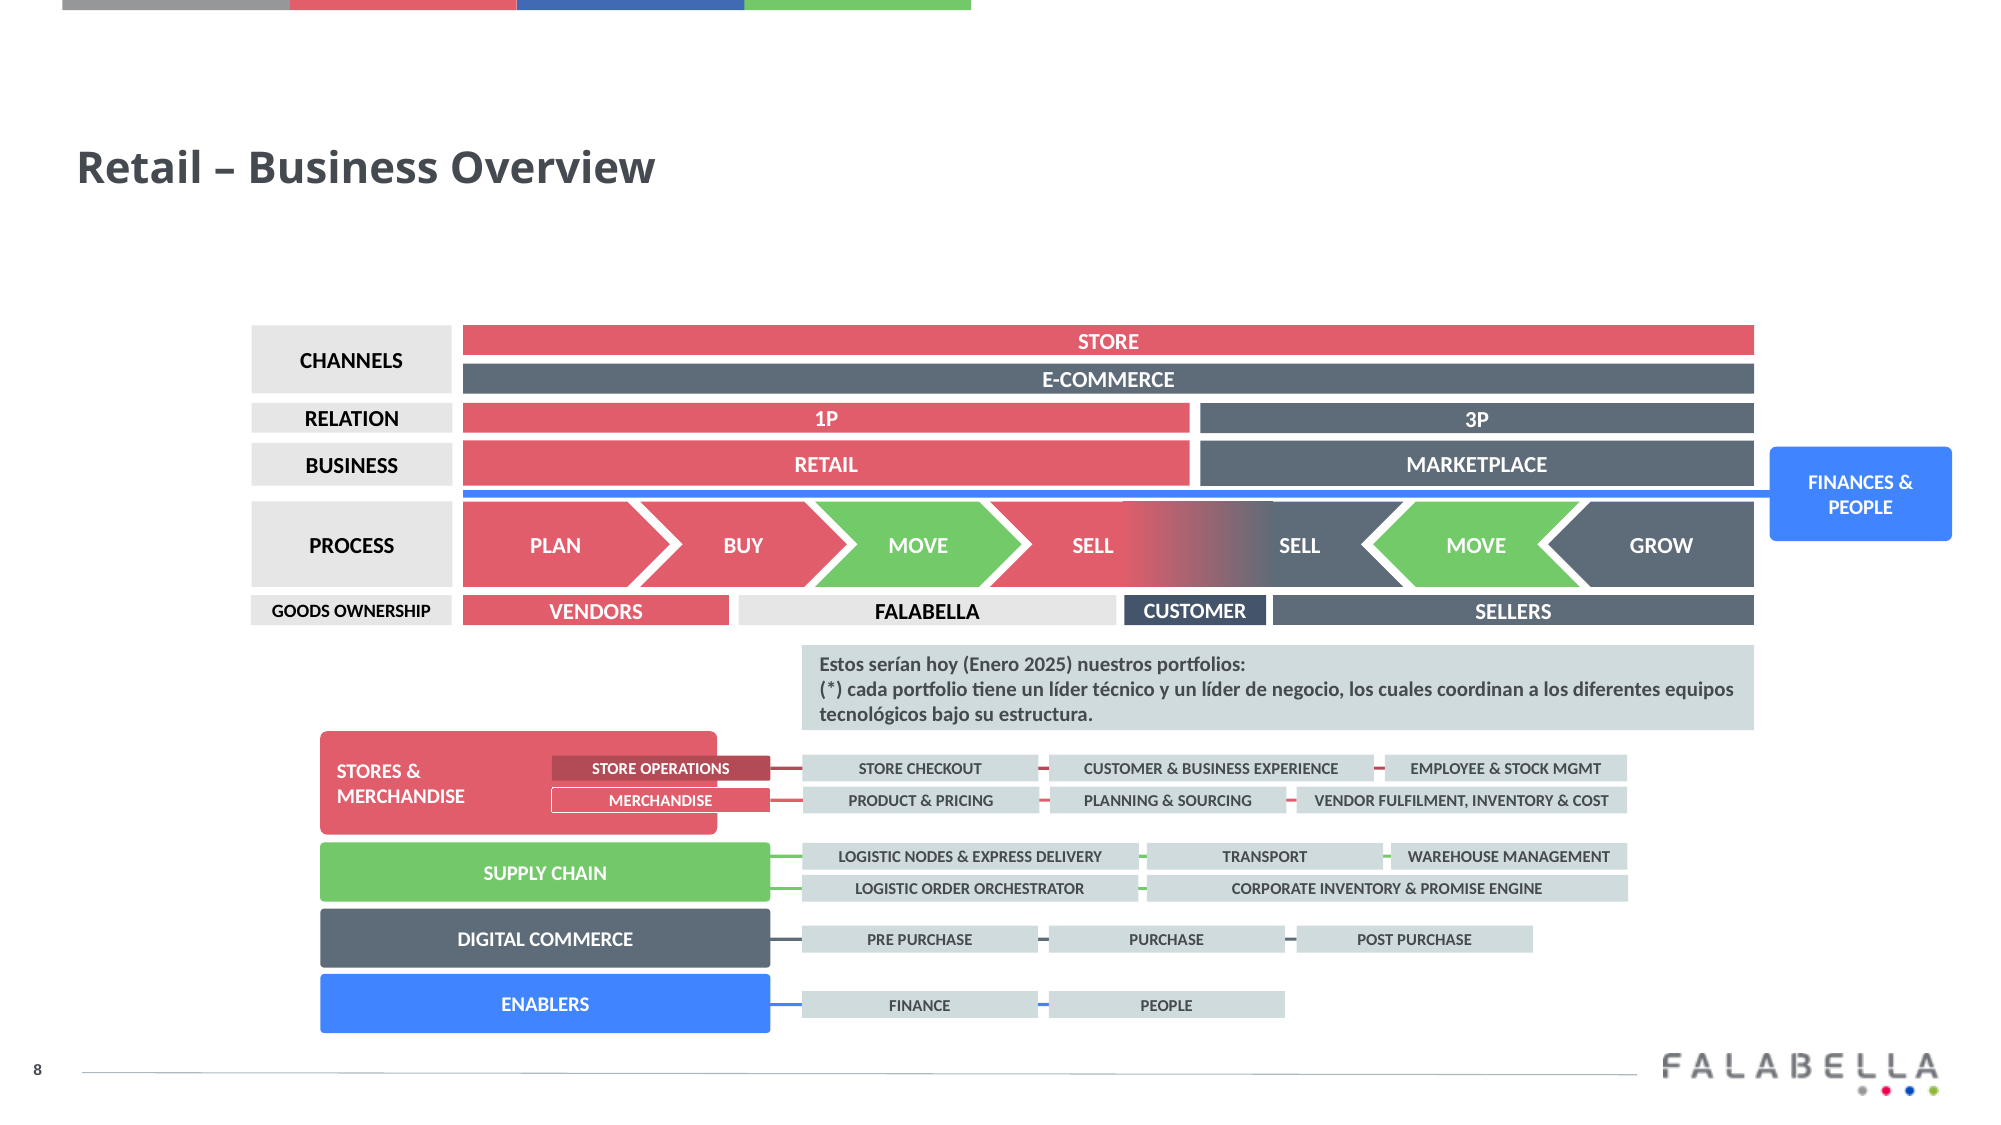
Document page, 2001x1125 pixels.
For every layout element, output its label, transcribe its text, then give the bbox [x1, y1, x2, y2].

text_box MARKETPLACE [1200, 440, 1754, 486]
text_box Estos serían hoy (Enero 2025) nuestros portfolios: (*) cada portfolio tiene un líder técnico y un líder de negocio, los cuales coordinan a los diferentes equipos tecnológicos bajo su estructura. [804, 646, 1755, 730]
text_box VENDOR FULFILMENT, INVENTORY & COST [1296, 786, 1628, 814]
text_box STORES & MERCHANDISE [320, 731, 718, 835]
text_box RELATION [251, 402, 453, 433]
text_box FALABELLA [738, 595, 1117, 626]
text_box PRODUCT & PRICING [803, 786, 1040, 799]
text_box STORE OPERATIONS [551, 755, 771, 781]
text_box SELLERS [1273, 595, 1754, 625]
text_box E-COMMERCE [463, 363, 1755, 394]
text_box PRE PURCHASE [801, 925, 1039, 938]
text_box CORPORATE INVENTORY & PROMISE ENGINE [1146, 874, 1629, 902]
picture [1663, 1053, 1939, 1096]
text_box SUPPLY CHAIN [320, 842, 771, 902]
text_box LOGISTIC ORDER ORCHESTRATOR [801, 889, 1139, 902]
list Retail – Business Overview [61, 91, 1940, 241]
text_box PEOPLE [1048, 991, 1285, 1018]
text_box PLAN [463, 501, 670, 587]
text_box GOODS OWNERSHIP [250, 595, 452, 626]
text_box TRANSPORT [1146, 857, 1384, 870]
text_box FINANCE [801, 991, 1038, 1003]
text_box BUY [640, 501, 847, 587]
text_box [463, 490, 1769, 498]
text_box PROCESS [251, 501, 453, 587]
text_box SELL [1273, 501, 1404, 587]
text_box PLANNING & SOURCING [1050, 801, 1287, 814]
text_box PLANNING & SOURCING [1050, 786, 1287, 799]
text_box LOGISTIC NODES & EXPRESS DELIVERY [802, 842, 1139, 855]
text_box 1P [463, 402, 1190, 433]
text_box [1122, 501, 1273, 587]
text_box BUSINESS [251, 442, 453, 486]
text_box PRODUCT & PRICING [803, 801, 1040, 814]
text_box POST PURCHASE [1296, 925, 1533, 953]
text_box TRANSPORT [1146, 842, 1384, 855]
text_box STORE CHECKOUT [802, 754, 1039, 767]
text_box MOVE [815, 501, 1022, 587]
text_box STORE [463, 325, 1755, 355]
text_box LOGISTIC ORDER ORCHESTRATOR [801, 874, 1139, 887]
text_box CHANNELS [251, 325, 452, 394]
text_box WAREHOUSE MANAGEMENT [1391, 842, 1628, 870]
text_box LOGISTIC NODES & EXPRESS DELIVERY [802, 857, 1139, 870]
text_box MOVE [1373, 501, 1580, 587]
text_box ENABLERS [320, 973, 771, 1034]
text_box PURCHASE [1048, 940, 1285, 953]
text_box SELL [989, 501, 1122, 587]
text_box PRE PURCHASE [801, 940, 1039, 953]
text_box CUSTOMER & BUSINESS EXPERIENCE [1049, 769, 1374, 782]
text_box EMPLOYEE & STOCK MGMT [1384, 754, 1628, 782]
text_box 3P [1200, 403, 1754, 434]
text_box RETAIL [463, 440, 1190, 486]
text_box FINANCES & PEOPLE [1769, 446, 1953, 542]
text_box VENDORS [463, 595, 729, 626]
text_box A partir de la adopción del Business Agility como modelo de organización y gestión empresarial, en cada plataforma se definieron portfolios que canalizan las necesidades del negocio de forma focalizada y ágil, promoviendo la descentralización de la atención de requerimientos y abordaje de iniciativas estratégicas. [801, 645, 1754, 731]
text_box DIGITAL COMMERCE [320, 908, 771, 968]
text_box GROW [1548, 501, 1754, 587]
text_box PURCHASE [1048, 925, 1285, 938]
text_box FINANCE [801, 1006, 1038, 1018]
text_box CUSTOMER [1124, 595, 1267, 626]
text_box STORE CHECKOUT [802, 769, 1039, 782]
text_box MERCHANDISE [551, 787, 771, 813]
text_box CUSTOMER & BUSINESS EXPERIENCE [1049, 754, 1374, 767]
